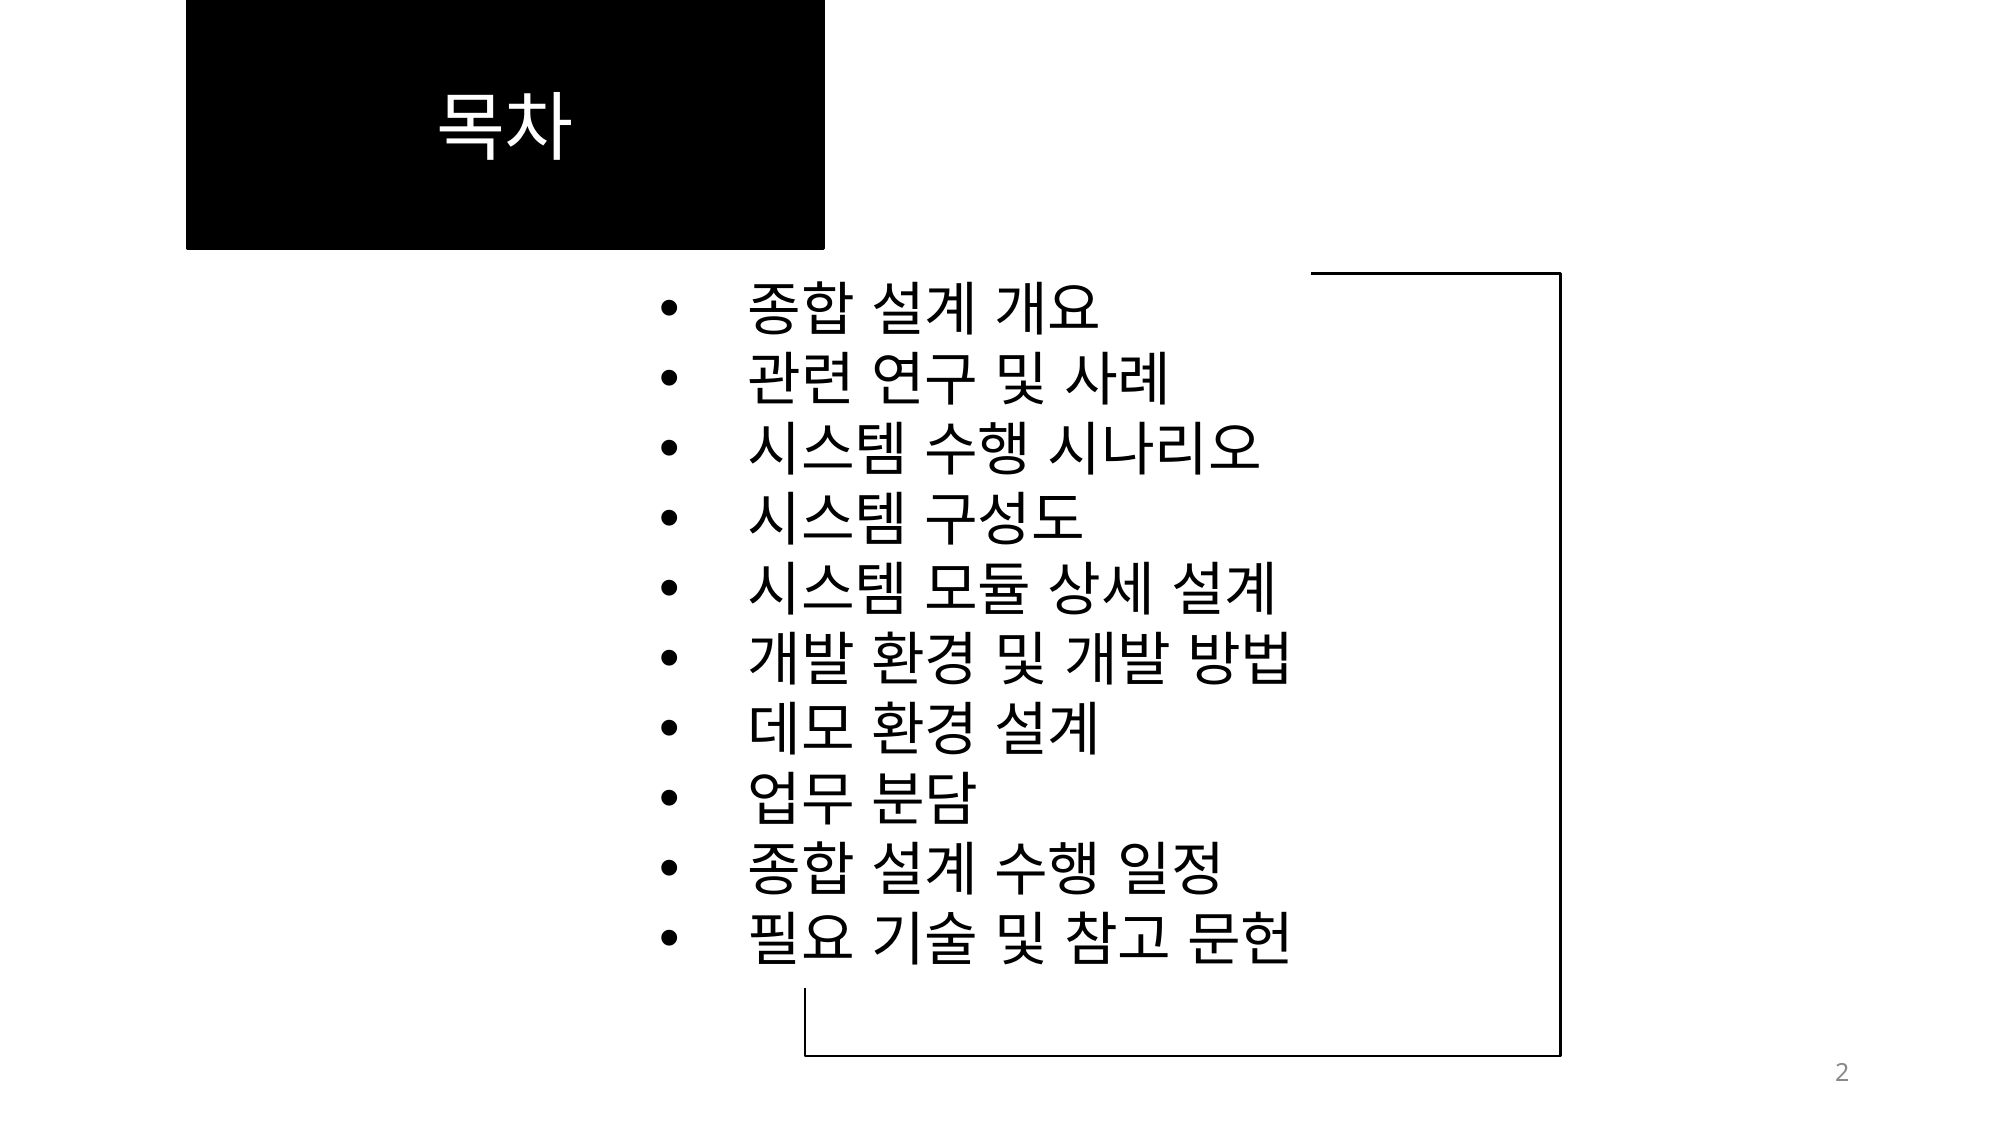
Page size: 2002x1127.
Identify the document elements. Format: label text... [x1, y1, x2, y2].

text_box 목차 [186, 0, 824, 249]
text_box [441, 248, 1311, 988]
text_box [805, 273, 1561, 1056]
slide_number 2 [1412, 1042, 1866, 1106]
text_box 종합 설계 개요 관련 연구 및 사례 시스템 수행 시나리오 시스템 구성도 시스템 모듈 상세 설계 개발 환경 및 개발 방법 데모 환경 설계 업무 분담 종합 설계 수행 일정 필요 기술 및 참고 문헌 [644, 264, 1310, 980]
